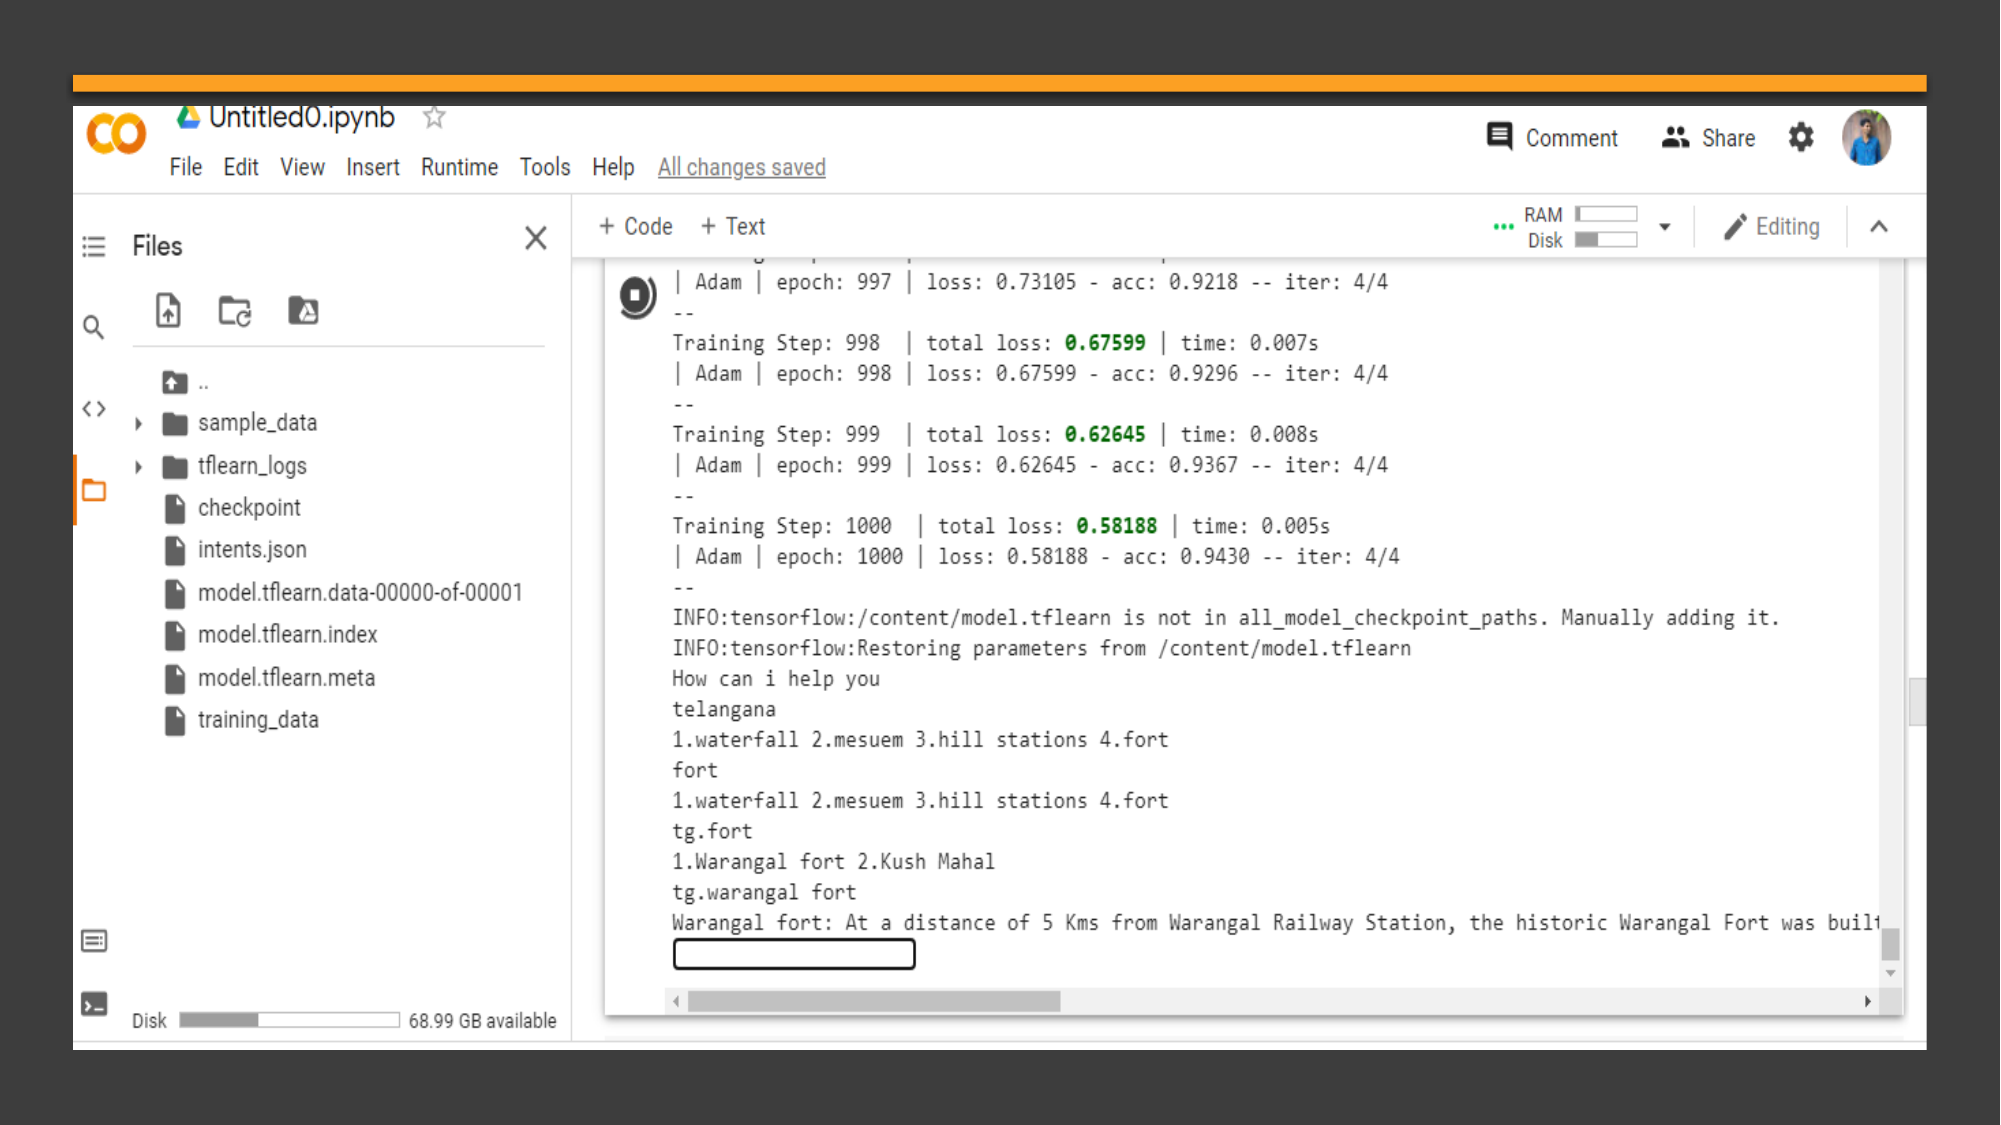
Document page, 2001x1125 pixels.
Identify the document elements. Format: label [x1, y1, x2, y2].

text_box [0, 0, 2000, 1125]
text_box [72, 74, 1928, 93]
picture [72, 106, 1928, 1051]
